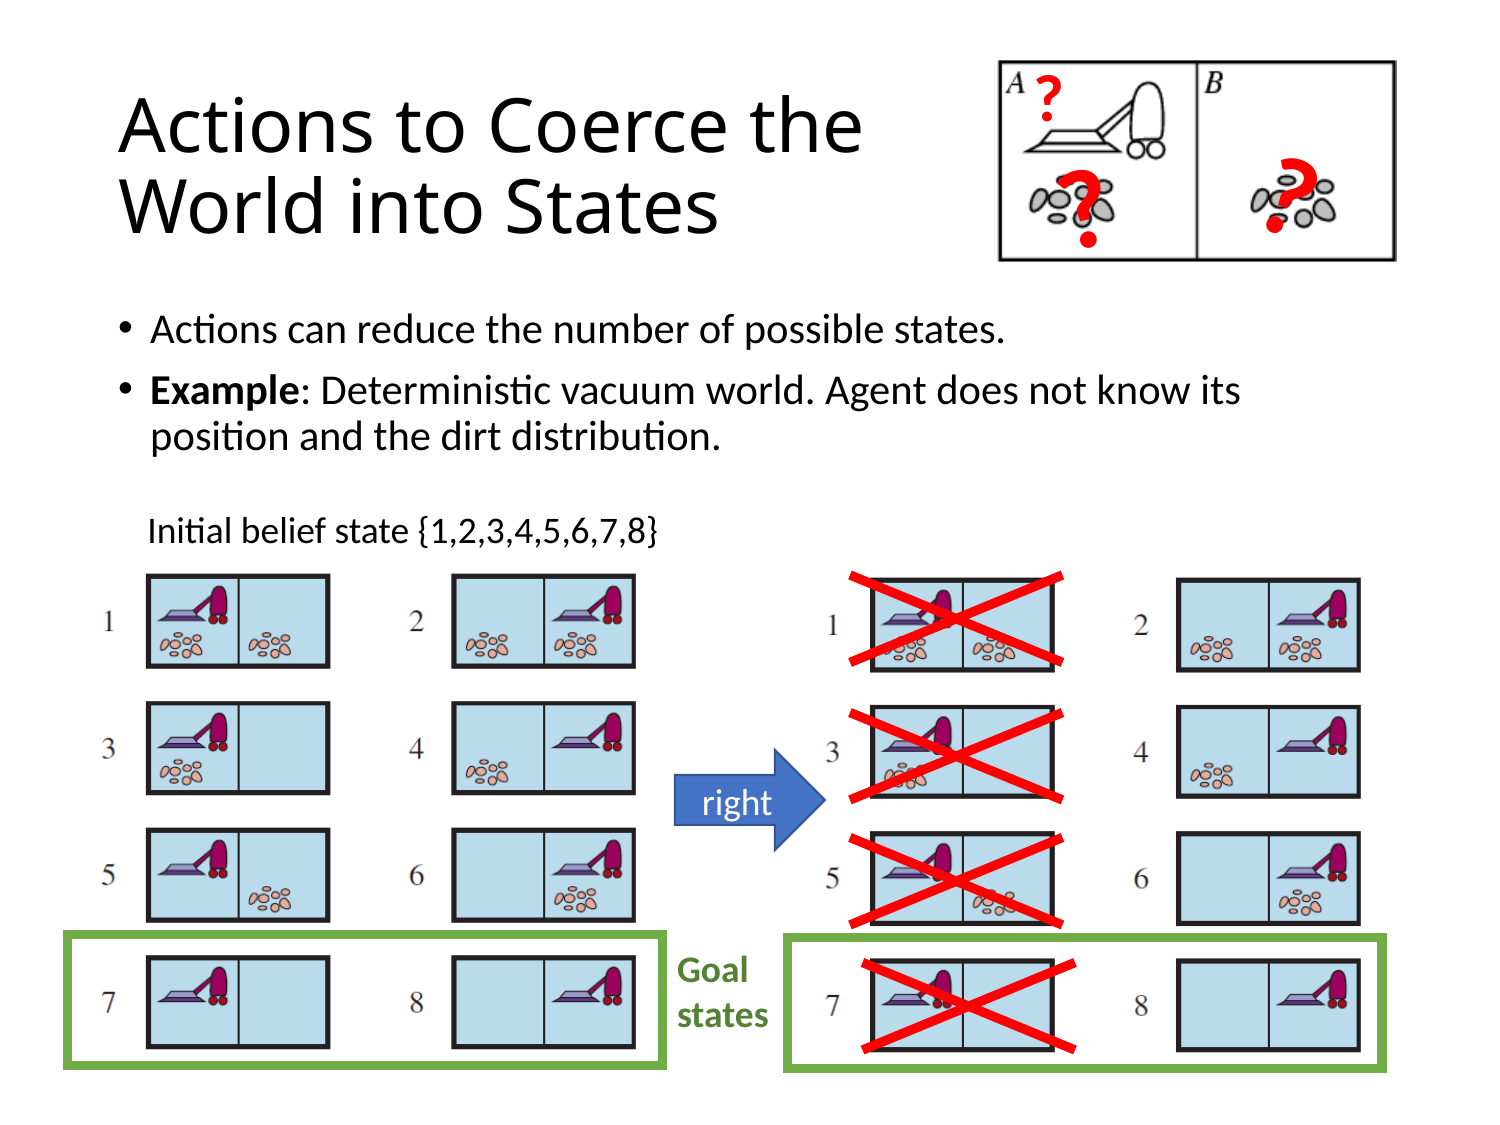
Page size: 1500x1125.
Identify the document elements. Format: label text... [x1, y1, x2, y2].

picture [799, 562, 1388, 1069]
text_box [67, 934, 663, 1067]
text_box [996, 47, 1397, 282]
text_box Goal states [663, 937, 786, 1043]
title Actions to Coerce the World into States [103, 59, 996, 278]
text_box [849, 837, 1063, 925]
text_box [862, 962, 1075, 1050]
text_box [786, 936, 1383, 1070]
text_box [849, 712, 1063, 800]
picture [74, 558, 663, 1066]
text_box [849, 574, 1063, 663]
text_box right [673, 747, 799, 853]
text_box Actions can reduce the number of possible states. Example: Deterministic vacuum world. Agent does not know its position and the dirt distribution. [103, 299, 1397, 469]
text_box Initial belief state {1,2,3,4,5,6,7,8} [132, 498, 674, 558]
